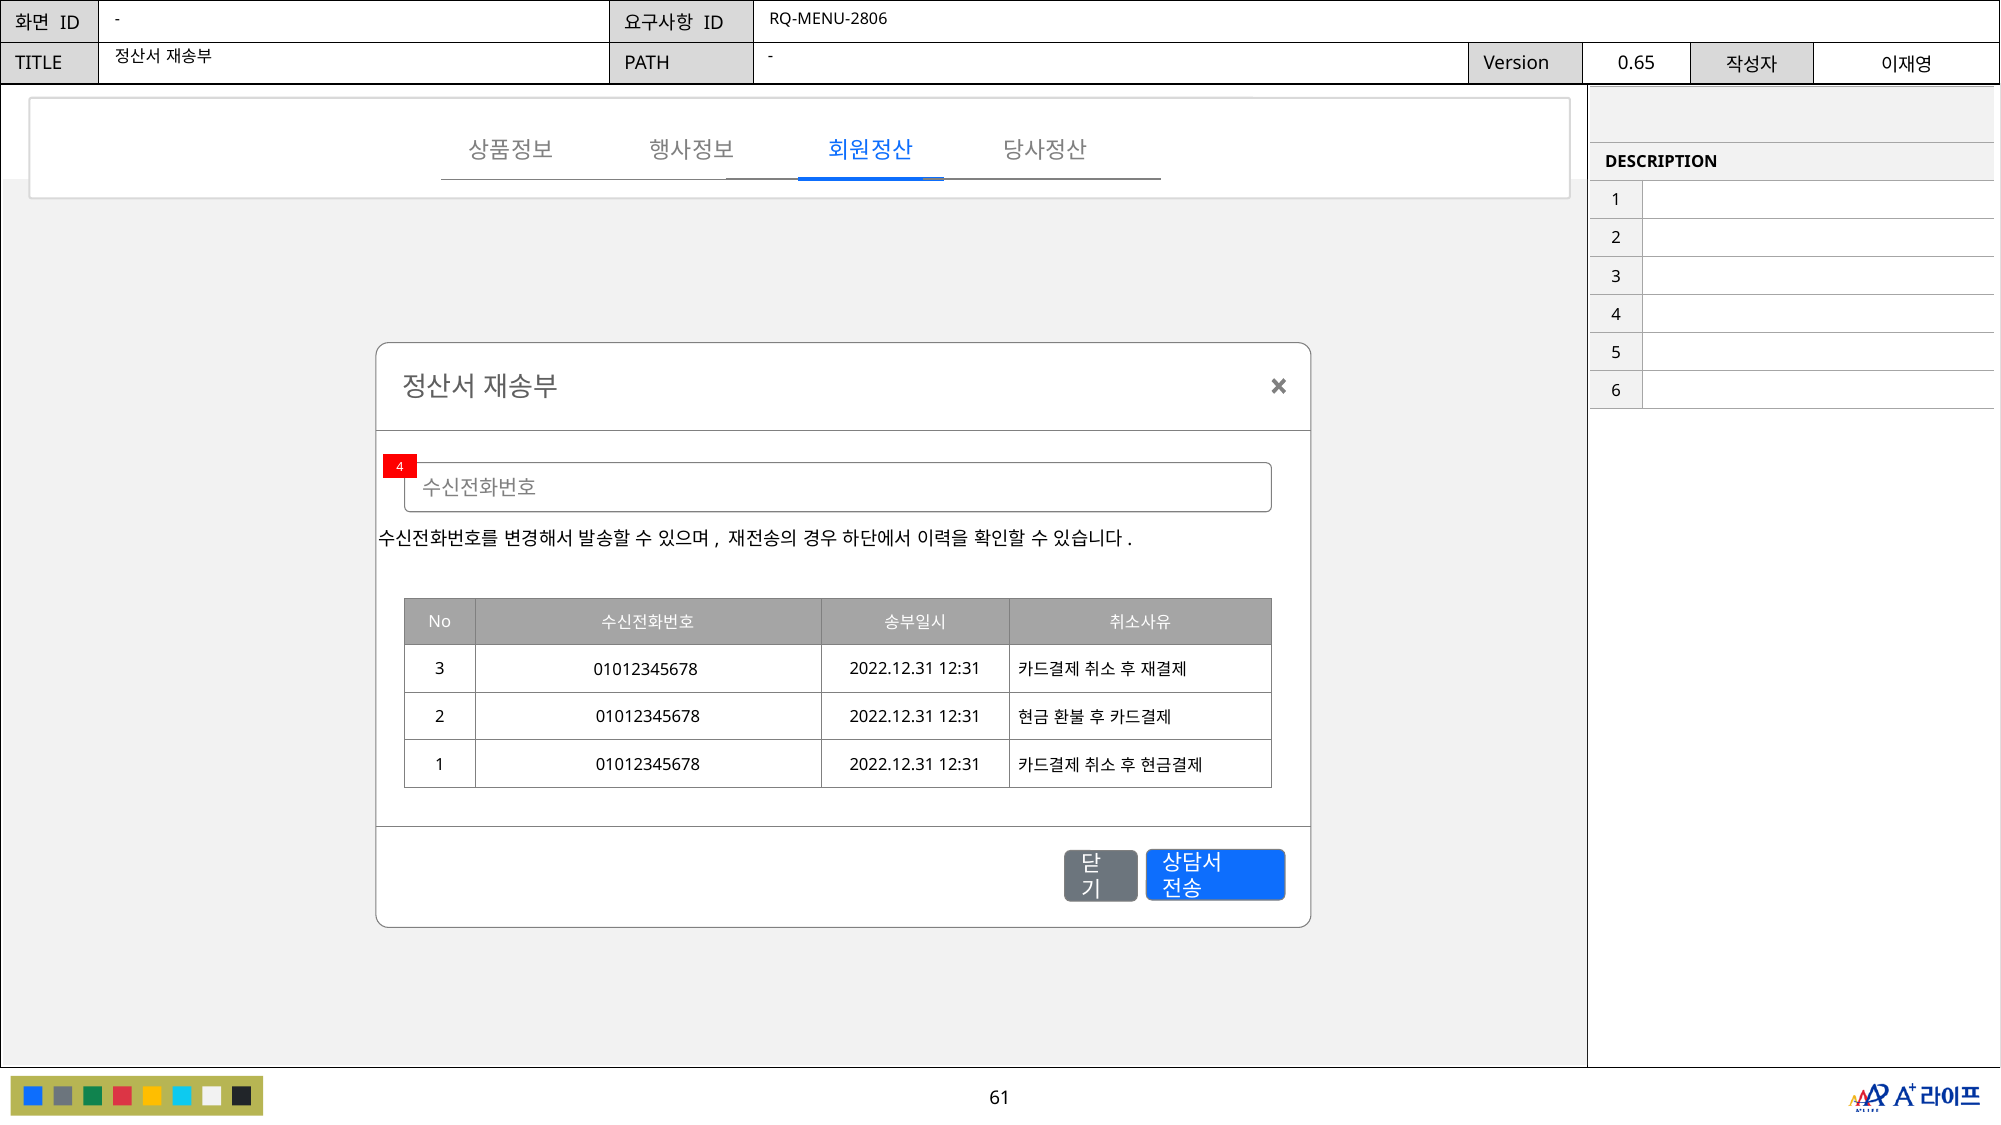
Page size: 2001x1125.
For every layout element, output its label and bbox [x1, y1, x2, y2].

table_cell [1590, 219, 1642, 256]
table_cell [1590, 143, 1994, 180]
list [99, 1, 610, 37]
table_cell [1590, 333, 1642, 370]
list [99, 41, 607, 72]
list [753, 39, 1465, 75]
table_cell [1590, 295, 1642, 332]
table_cell [1643, 257, 1994, 294]
table_cell [1590, 181, 1642, 218]
text_box [363, 342, 1311, 928]
table_cell [1590, 257, 1642, 294]
table_cell [1643, 295, 1994, 332]
table_cell [1590, 371, 1642, 408]
table_cell [1643, 219, 1994, 256]
table_cell [1643, 333, 1994, 370]
table_cell [1643, 371, 1994, 408]
list [754, 1, 1999, 37]
table_cell [1643, 181, 1994, 218]
table_header [1590, 87, 1994, 142]
text_box [28, 96, 1571, 200]
picture [1848, 1083, 1980, 1112]
